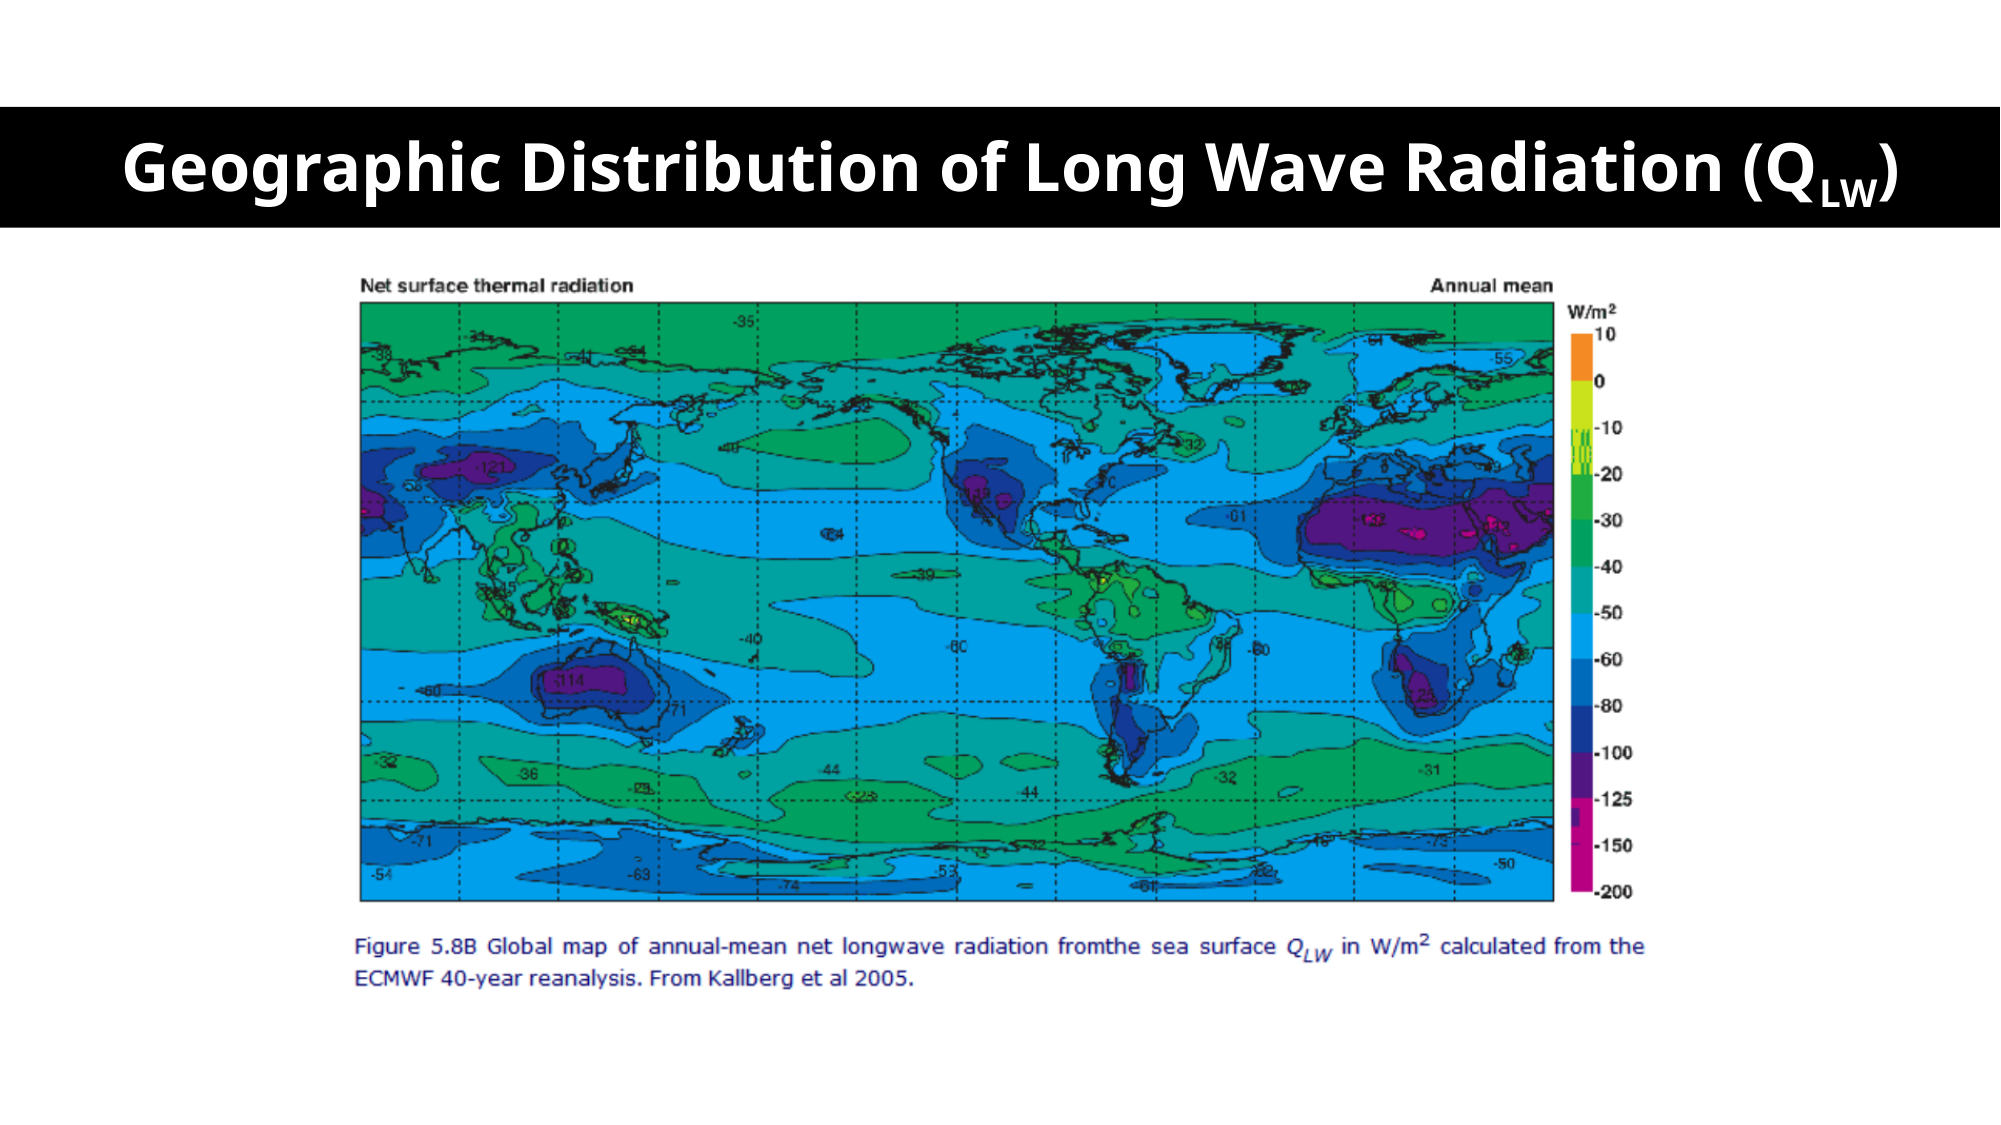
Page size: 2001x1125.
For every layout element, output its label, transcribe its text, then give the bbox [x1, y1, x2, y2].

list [347, 274, 1653, 996]
title Geographic Distribution of Long Wave Radiation (QLW) [91, 105, 1931, 228]
text_box [0, 106, 2000, 229]
